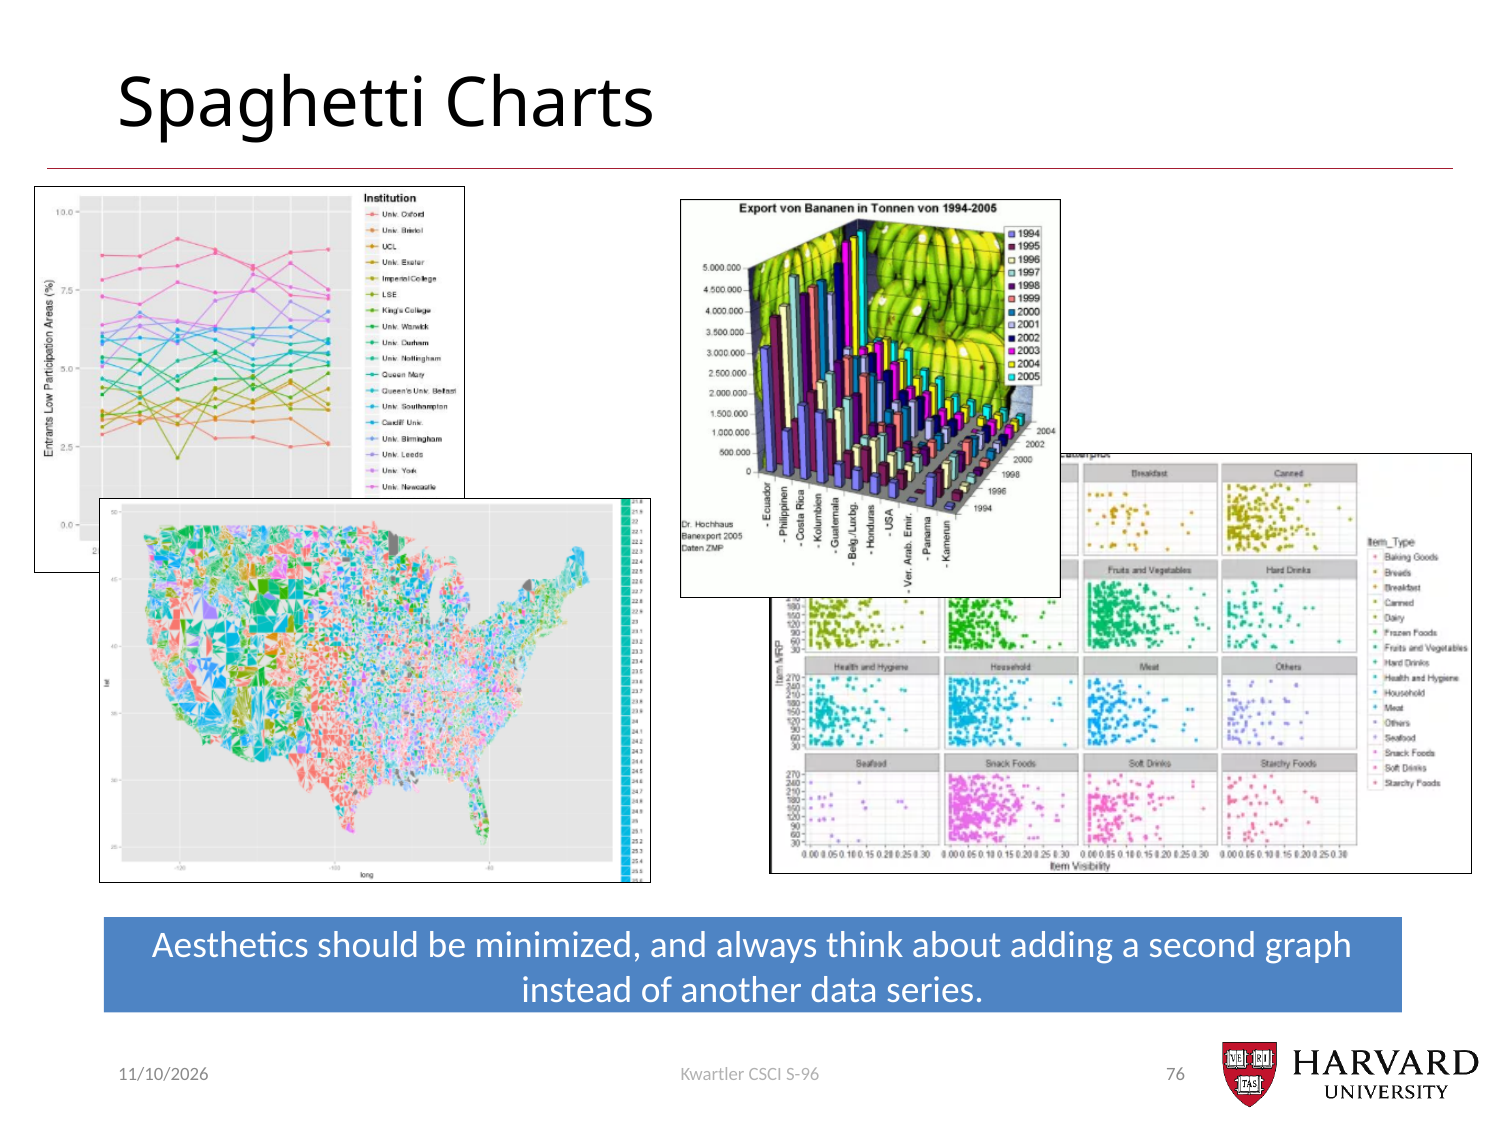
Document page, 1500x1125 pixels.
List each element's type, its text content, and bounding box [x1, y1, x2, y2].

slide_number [103, 1042, 441, 1103]
title Spaghetti Charts [103, 59, 1397, 157]
picture [680, 199, 1472, 874]
footer Kwartler CSCI S-96 [496, 1042, 1004, 1103]
picture [1200, 1024, 1500, 1125]
picture [34, 185, 651, 883]
slide_number 76 [1059, 1042, 1200, 1103]
text_box Aesthetics should be minimized, and always think about adding a second graph instead of another data series. [103, 916, 1403, 1013]
